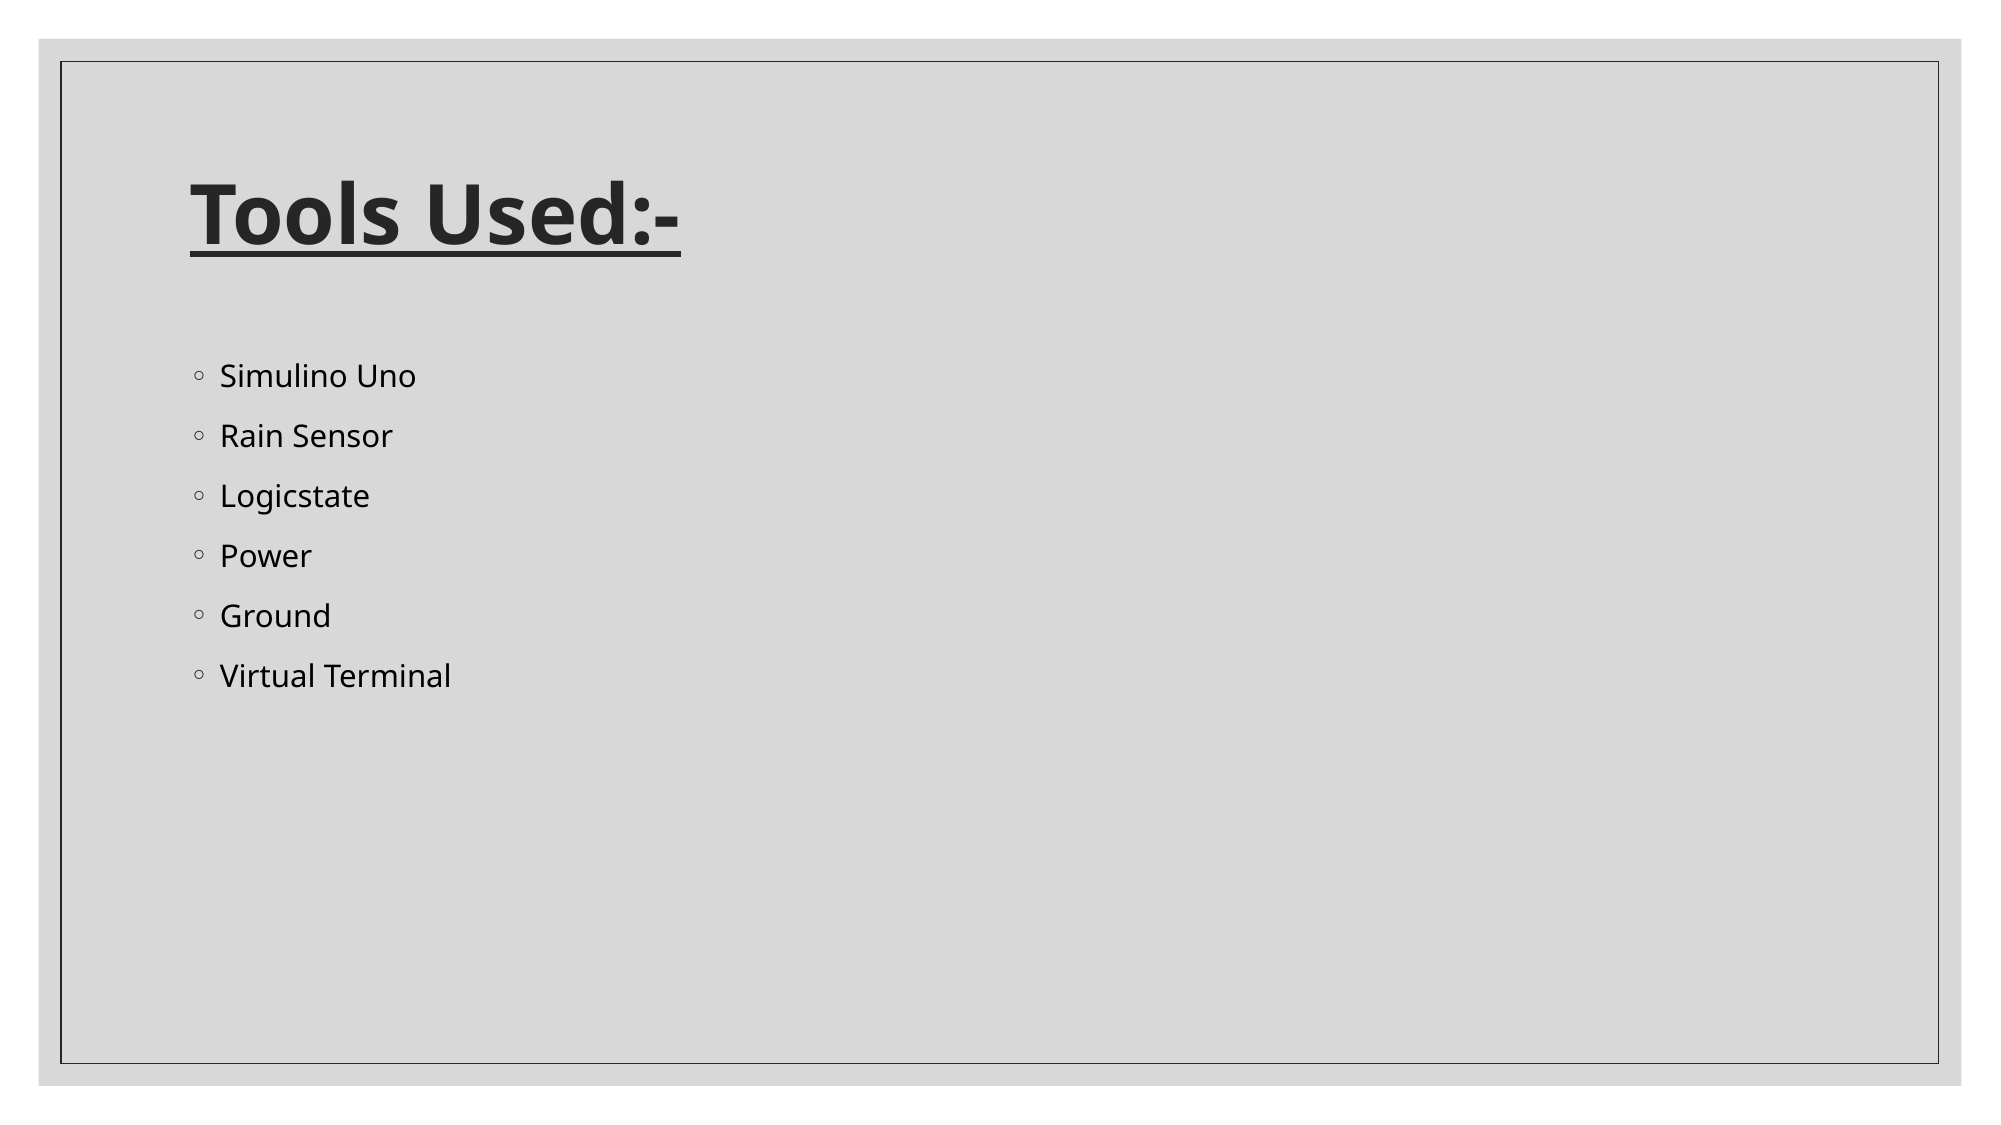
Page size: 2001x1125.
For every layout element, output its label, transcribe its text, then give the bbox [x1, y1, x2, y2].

title Tools Used:- [174, 105, 1825, 331]
list Simulino Uno Rain Sensor Logicstate Power Ground Virtual Terminal [174, 345, 1825, 977]
